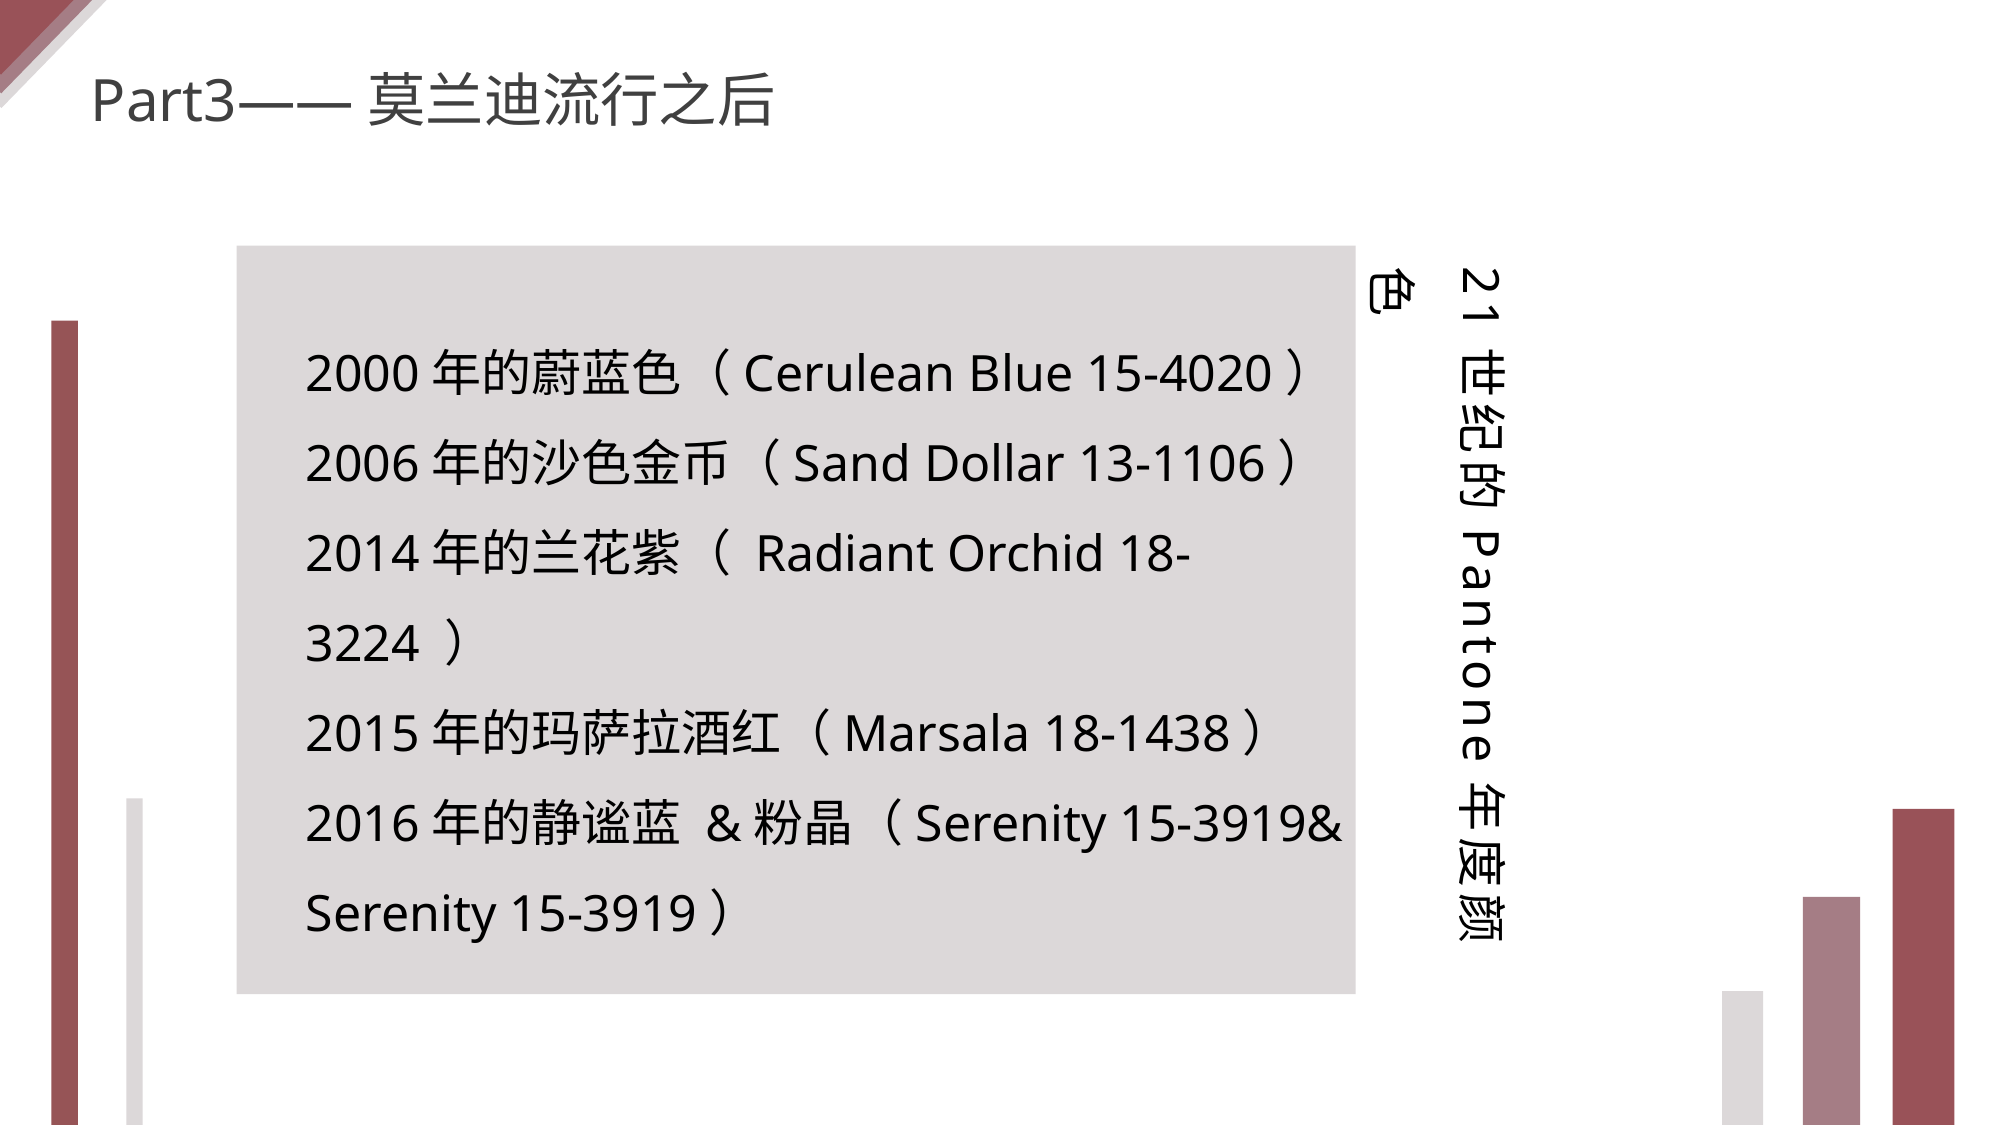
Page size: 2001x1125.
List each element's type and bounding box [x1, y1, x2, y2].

text_box [0, 0, 1955, 1125]
